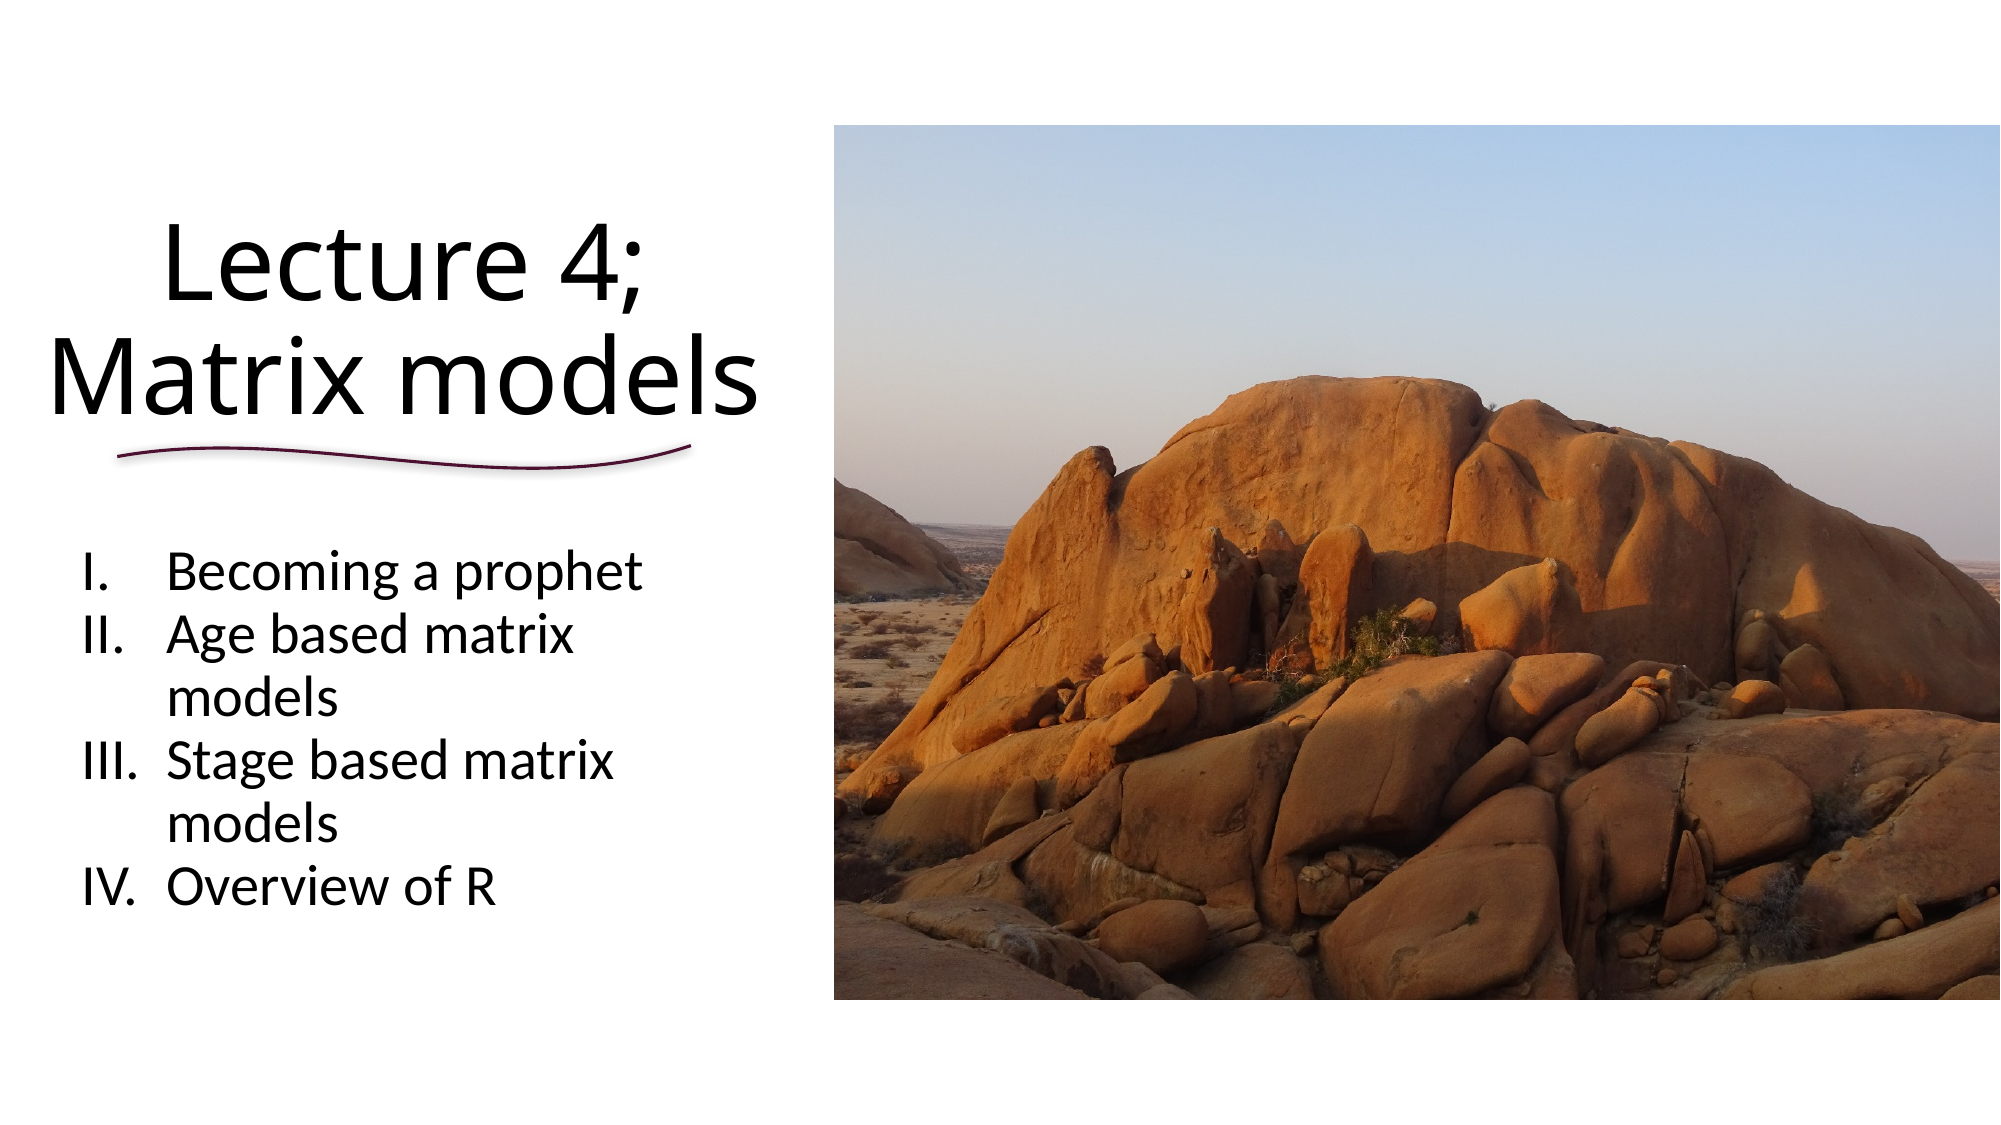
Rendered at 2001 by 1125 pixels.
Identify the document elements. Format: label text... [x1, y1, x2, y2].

picture [834, 125, 2000, 1000]
title Lecture 4; Matrix models [0, 135, 809, 446]
text_box [117, 445, 691, 469]
subtitle Becoming a prophet Age based matrix models Stage based matrix models Overview of R [61, 519, 747, 1033]
